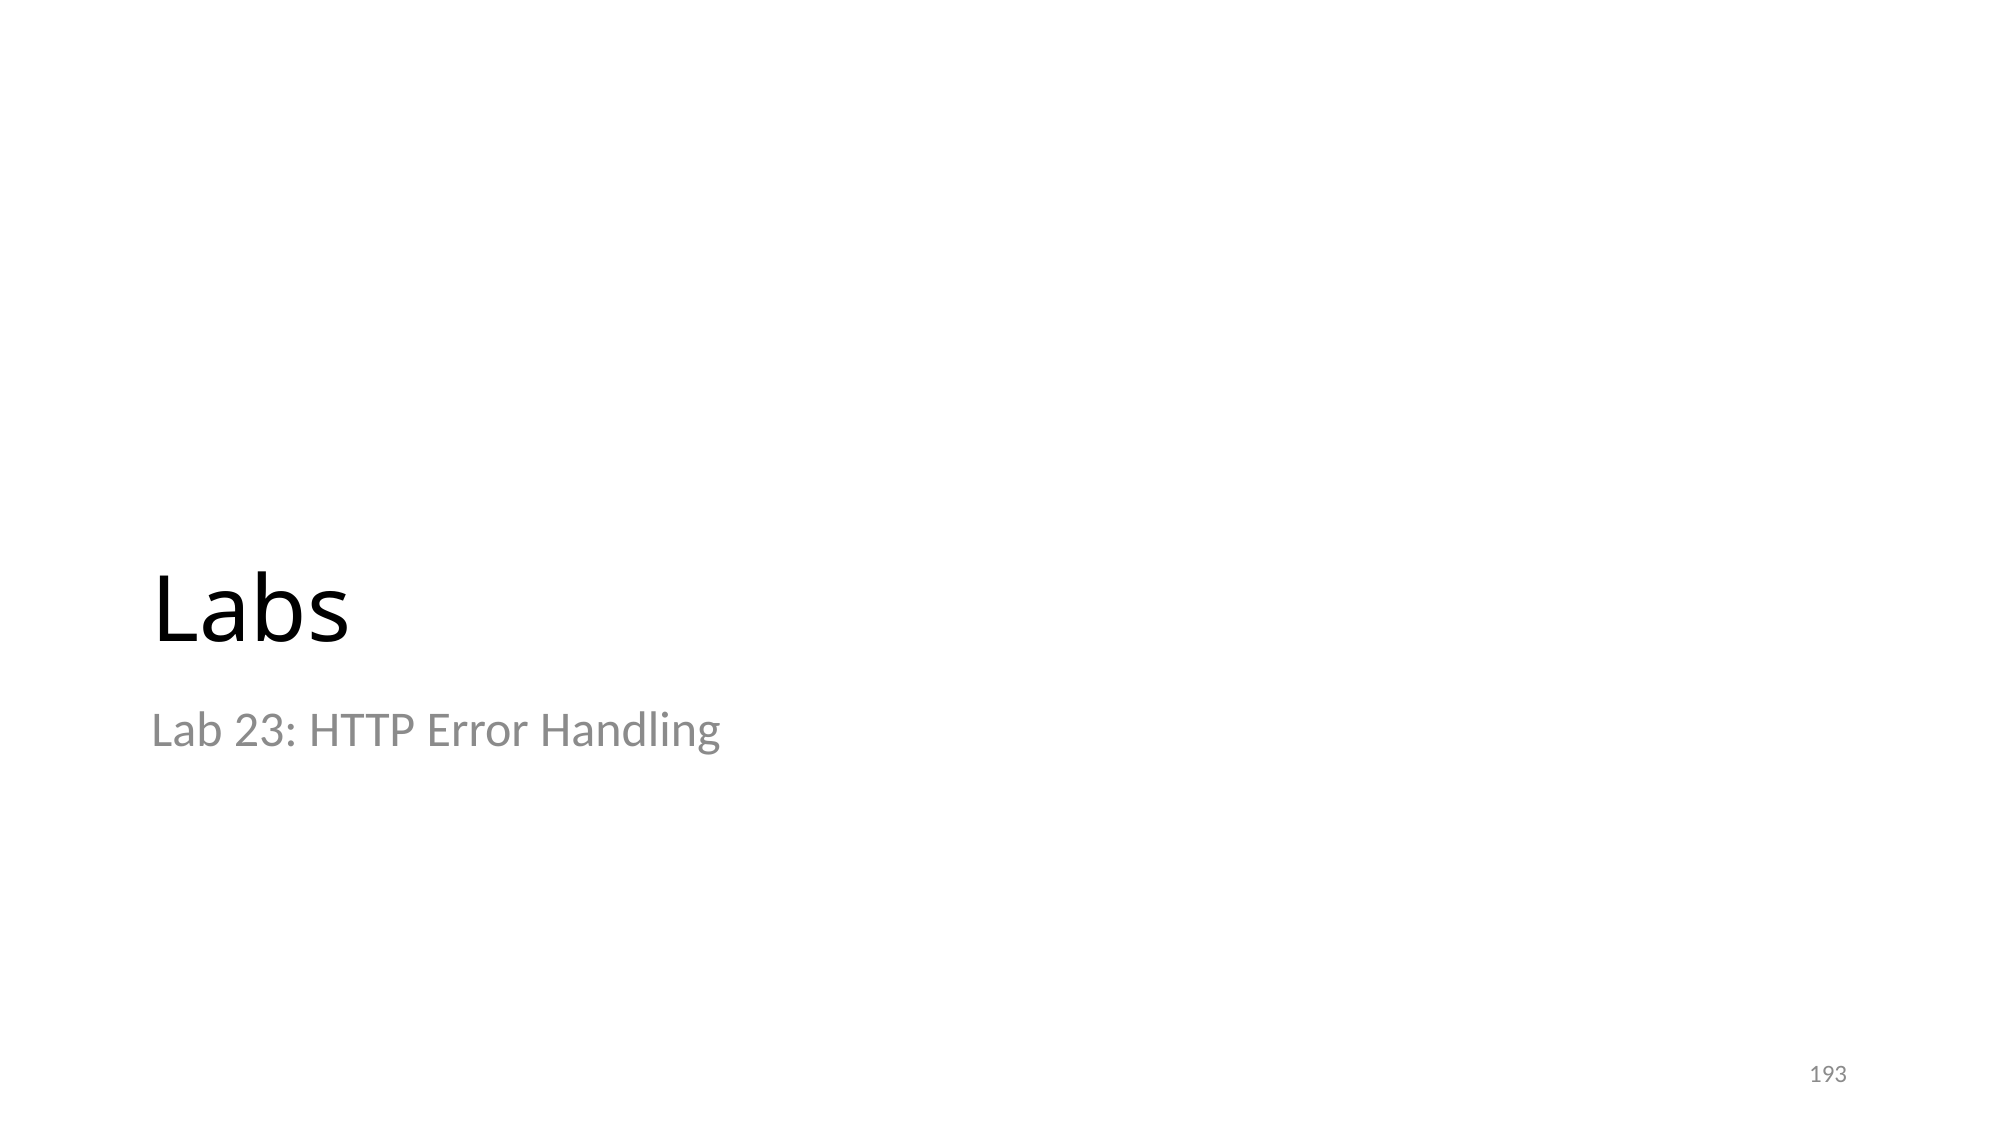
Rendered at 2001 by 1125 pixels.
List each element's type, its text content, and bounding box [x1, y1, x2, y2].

title Labs [136, 280, 1862, 669]
slide_number 193 [1412, 1042, 1863, 1103]
list Lab 23: HTTP Error Handling [136, 695, 1862, 999]
